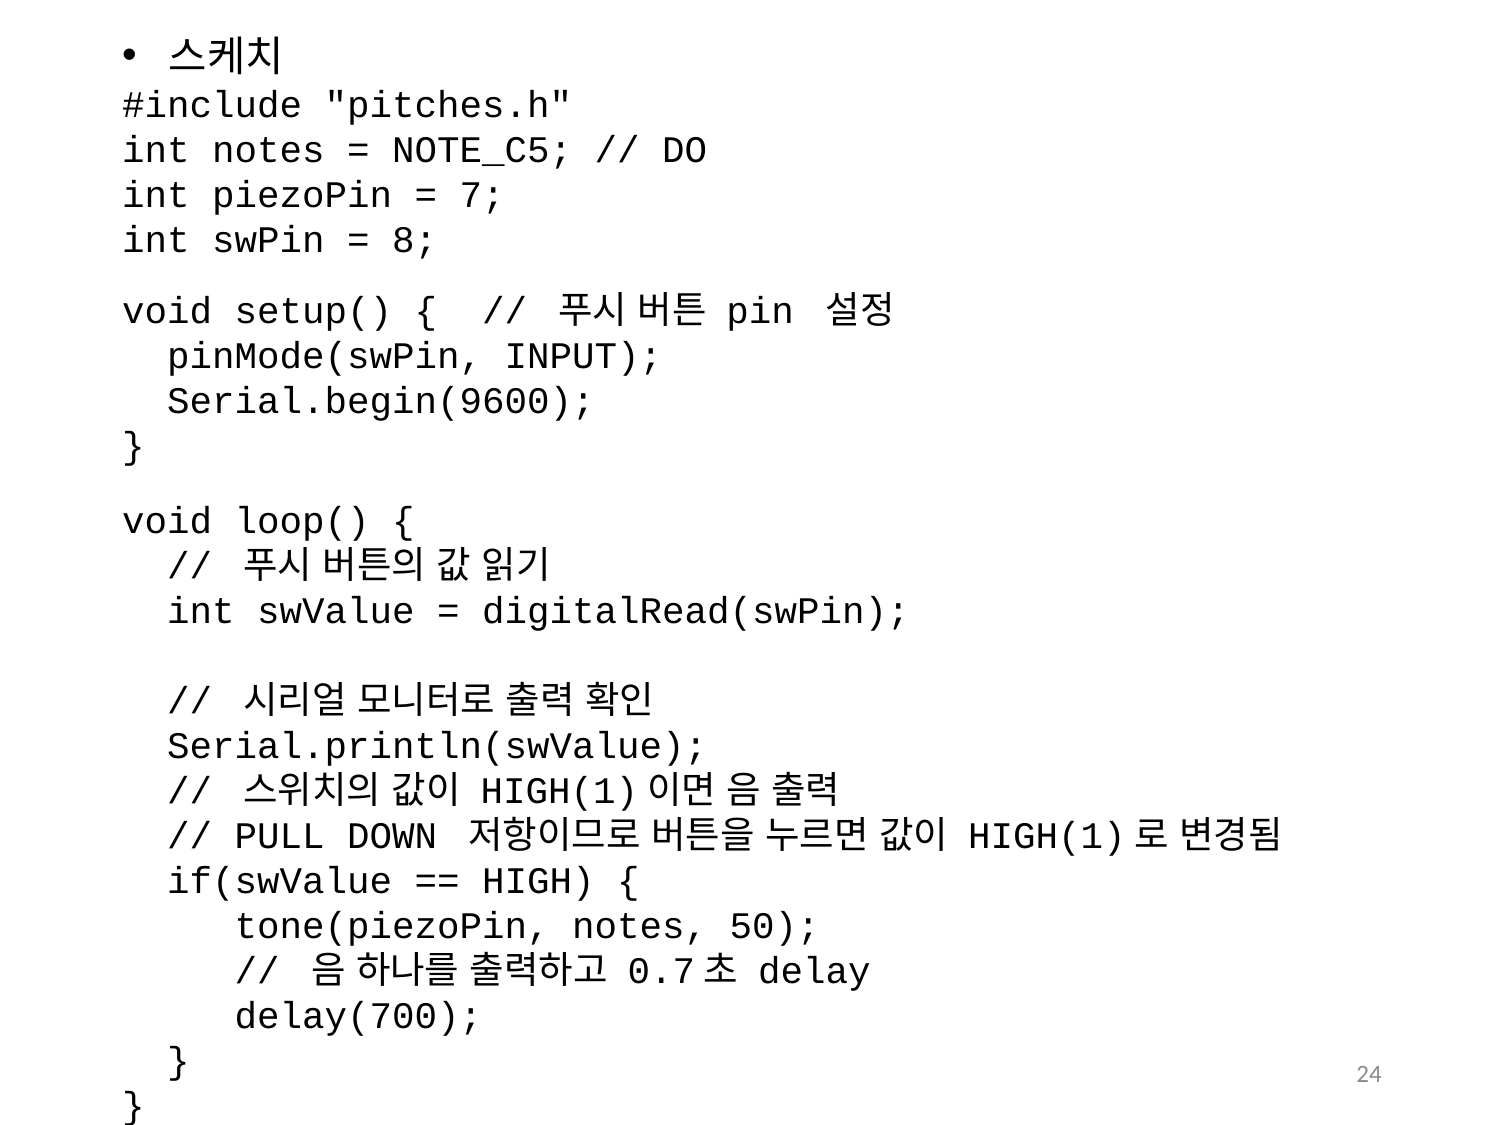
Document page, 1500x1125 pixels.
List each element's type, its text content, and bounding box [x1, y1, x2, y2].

text_box 스케치 #include "pitches.h" int notes = NOTE_C5; // DO int piezoPin = 7; int swPin = 8; void setup() { // 푸시 버튼 pin 설정 pinMode(swPin, INPUT); Serial.begin(9600); } void loop() { // 푸시 버튼의 값 읽기 int swValue = digitalRead(swPin); // 시리얼 모니터로 출력 확인 Serial.println(swValue); // 스위치의 값이 HIGH(1)이면 음 출력 // PULL DOWN 저항이므로 버튼을 누르면 값이 HIGH(1)로 변경됨 if(swValue == HIGH) { tone(piezoPin, notes, 50); // 음 하나를 출력하고 0.7초 delay delay(700); } } [107, 22, 1299, 1125]
slide_number 24 [1299, 1042, 1397, 1103]
